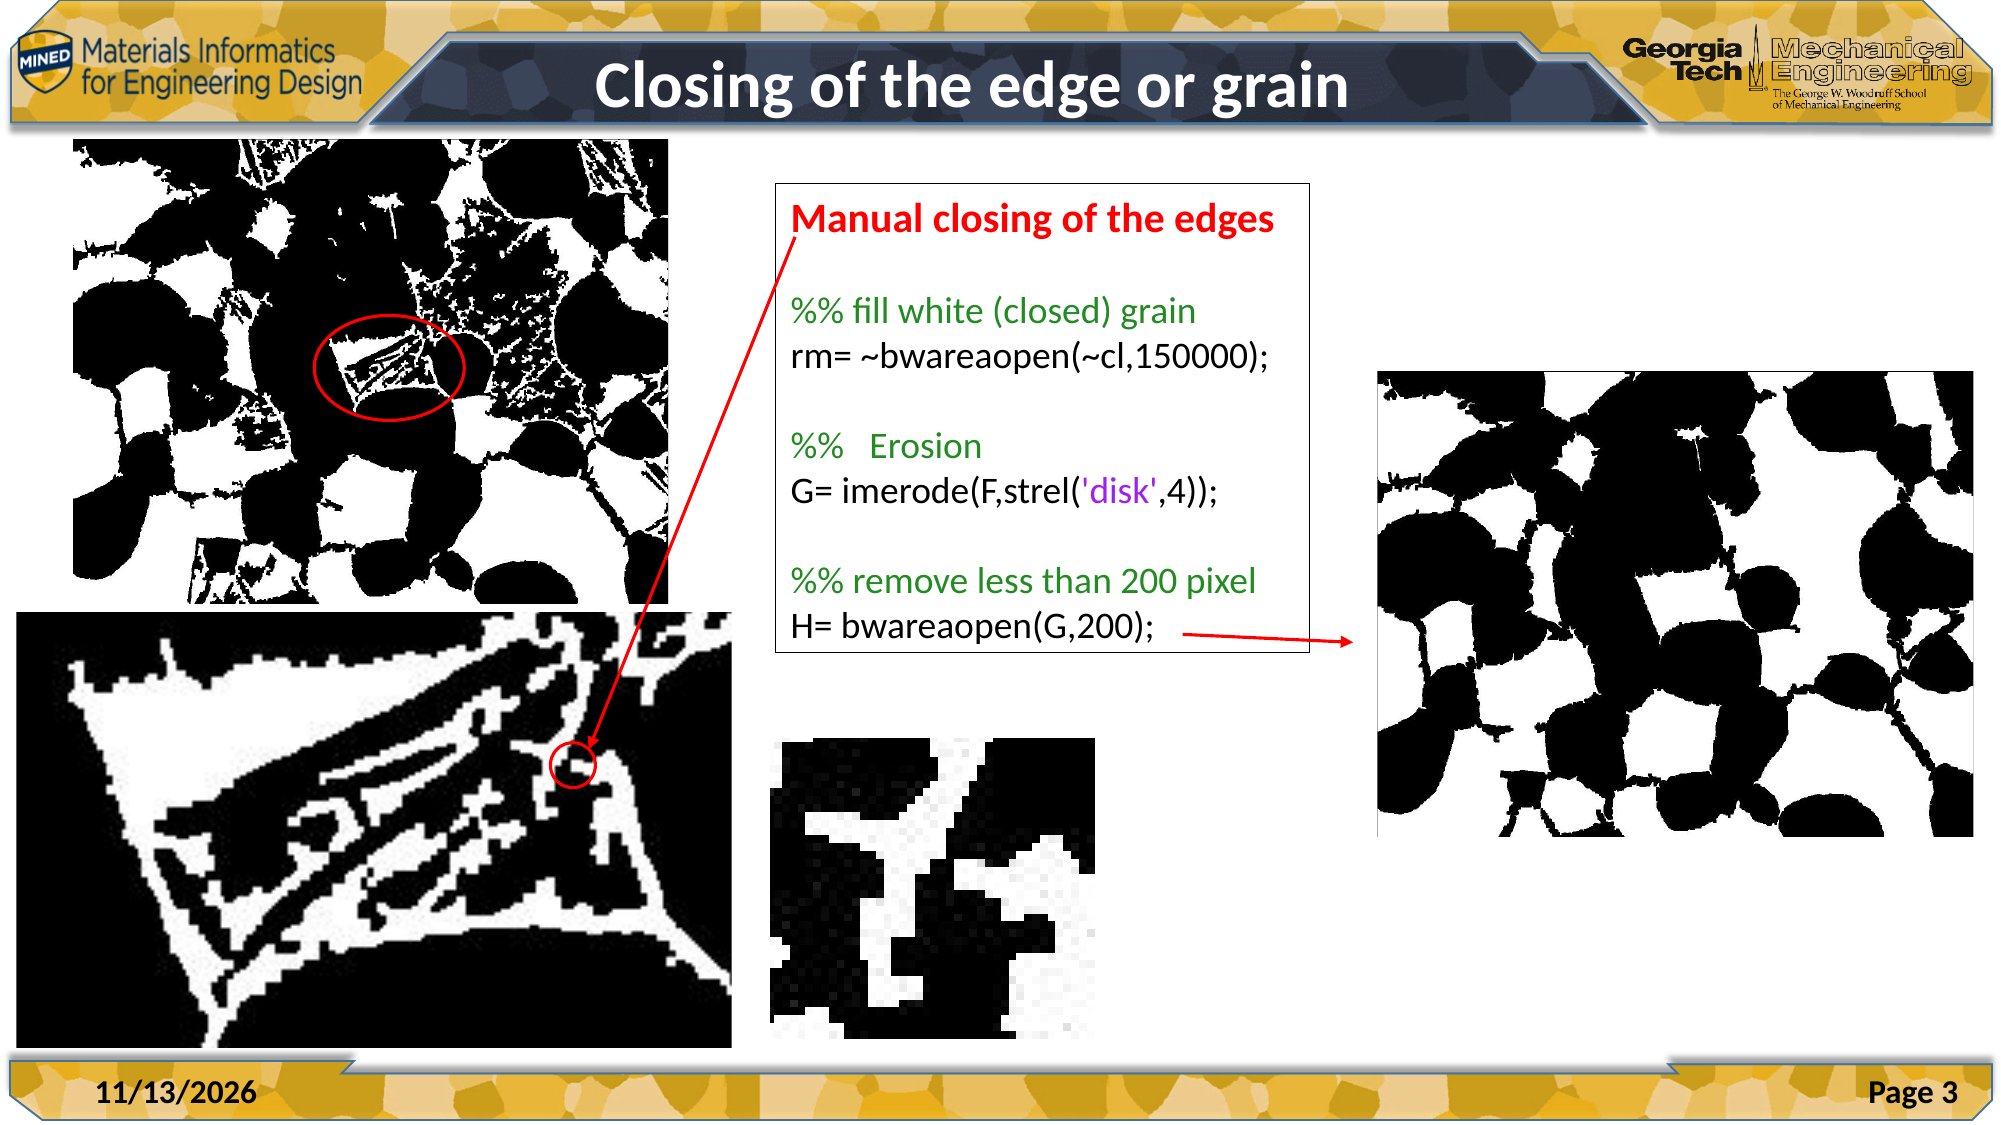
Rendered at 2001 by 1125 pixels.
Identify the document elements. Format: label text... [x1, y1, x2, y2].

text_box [72, 138, 669, 604]
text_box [588, 236, 796, 750]
slide_number Page 3 [1523, 1060, 1974, 1120]
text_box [1182, 634, 1354, 643]
text_box Manual closing of the edges %% fill white (closed) grain rm= ~bwareaopen(~cl,150000); %% Erosion G= imerode(F,strel('disk',4)); %% remove less than 200 pixel H= bwareaopen(G,200); [775, 183, 1310, 653]
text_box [16, 612, 732, 1048]
picture [0, 0, 2001, 1125]
footer Closing of the edge or grain [439, 50, 1524, 111]
